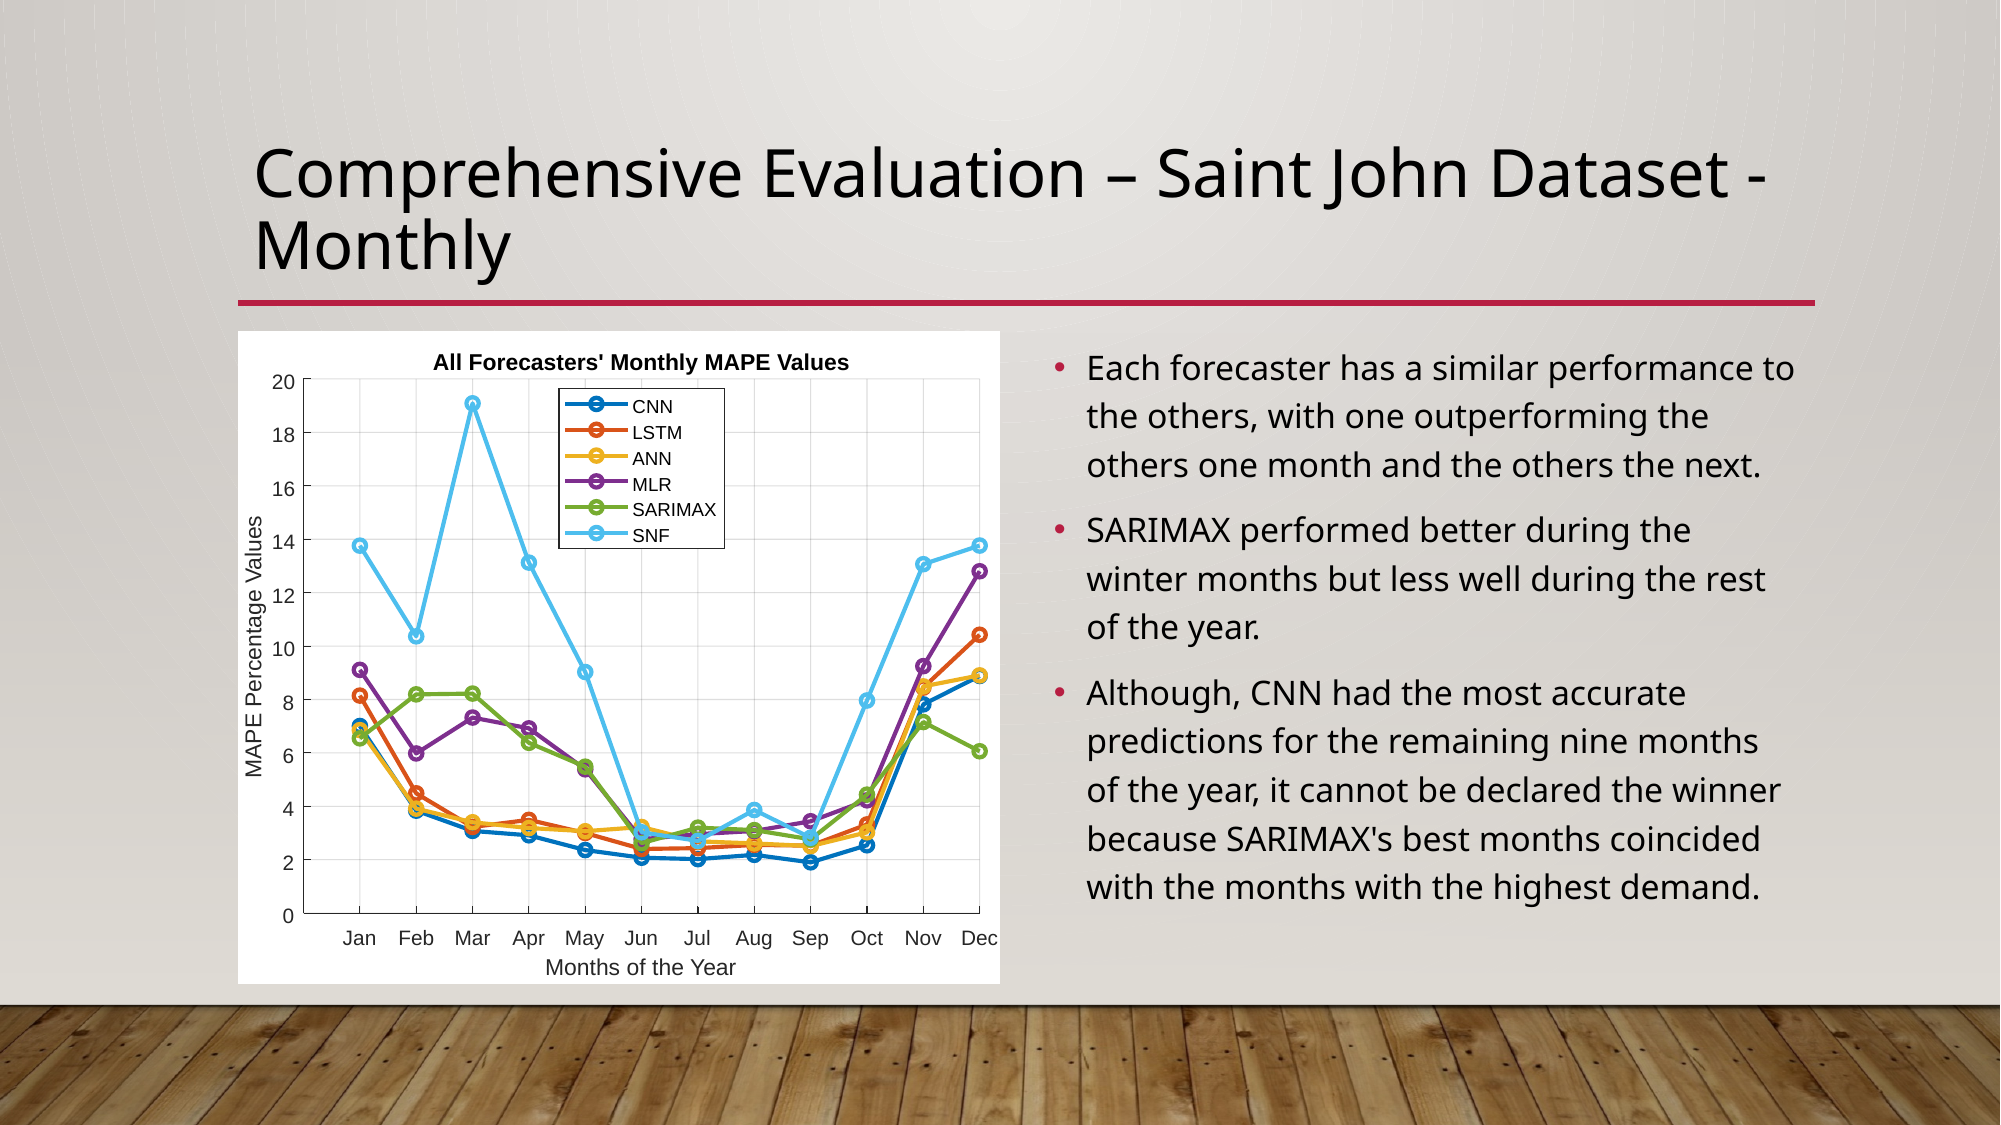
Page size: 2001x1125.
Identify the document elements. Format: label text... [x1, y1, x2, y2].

picture [0, 1005, 2000, 1125]
title Comprehensive Evaluation – Saint John Dataset - Monthly [238, 131, 1814, 305]
list Each forecaster has a similar performance to the others, with one outperforming the others one month and the others the next. SARIMAX performed better during the winter months but less well during the rest of the year. Although, CNN had the most accurate predictions for the remaining nine months of the year, it cannot be declared the winner because SARIMAX's best months coincided with the months with the highest demand. [1038, 330, 1814, 984]
picture [237, 330, 1001, 984]
